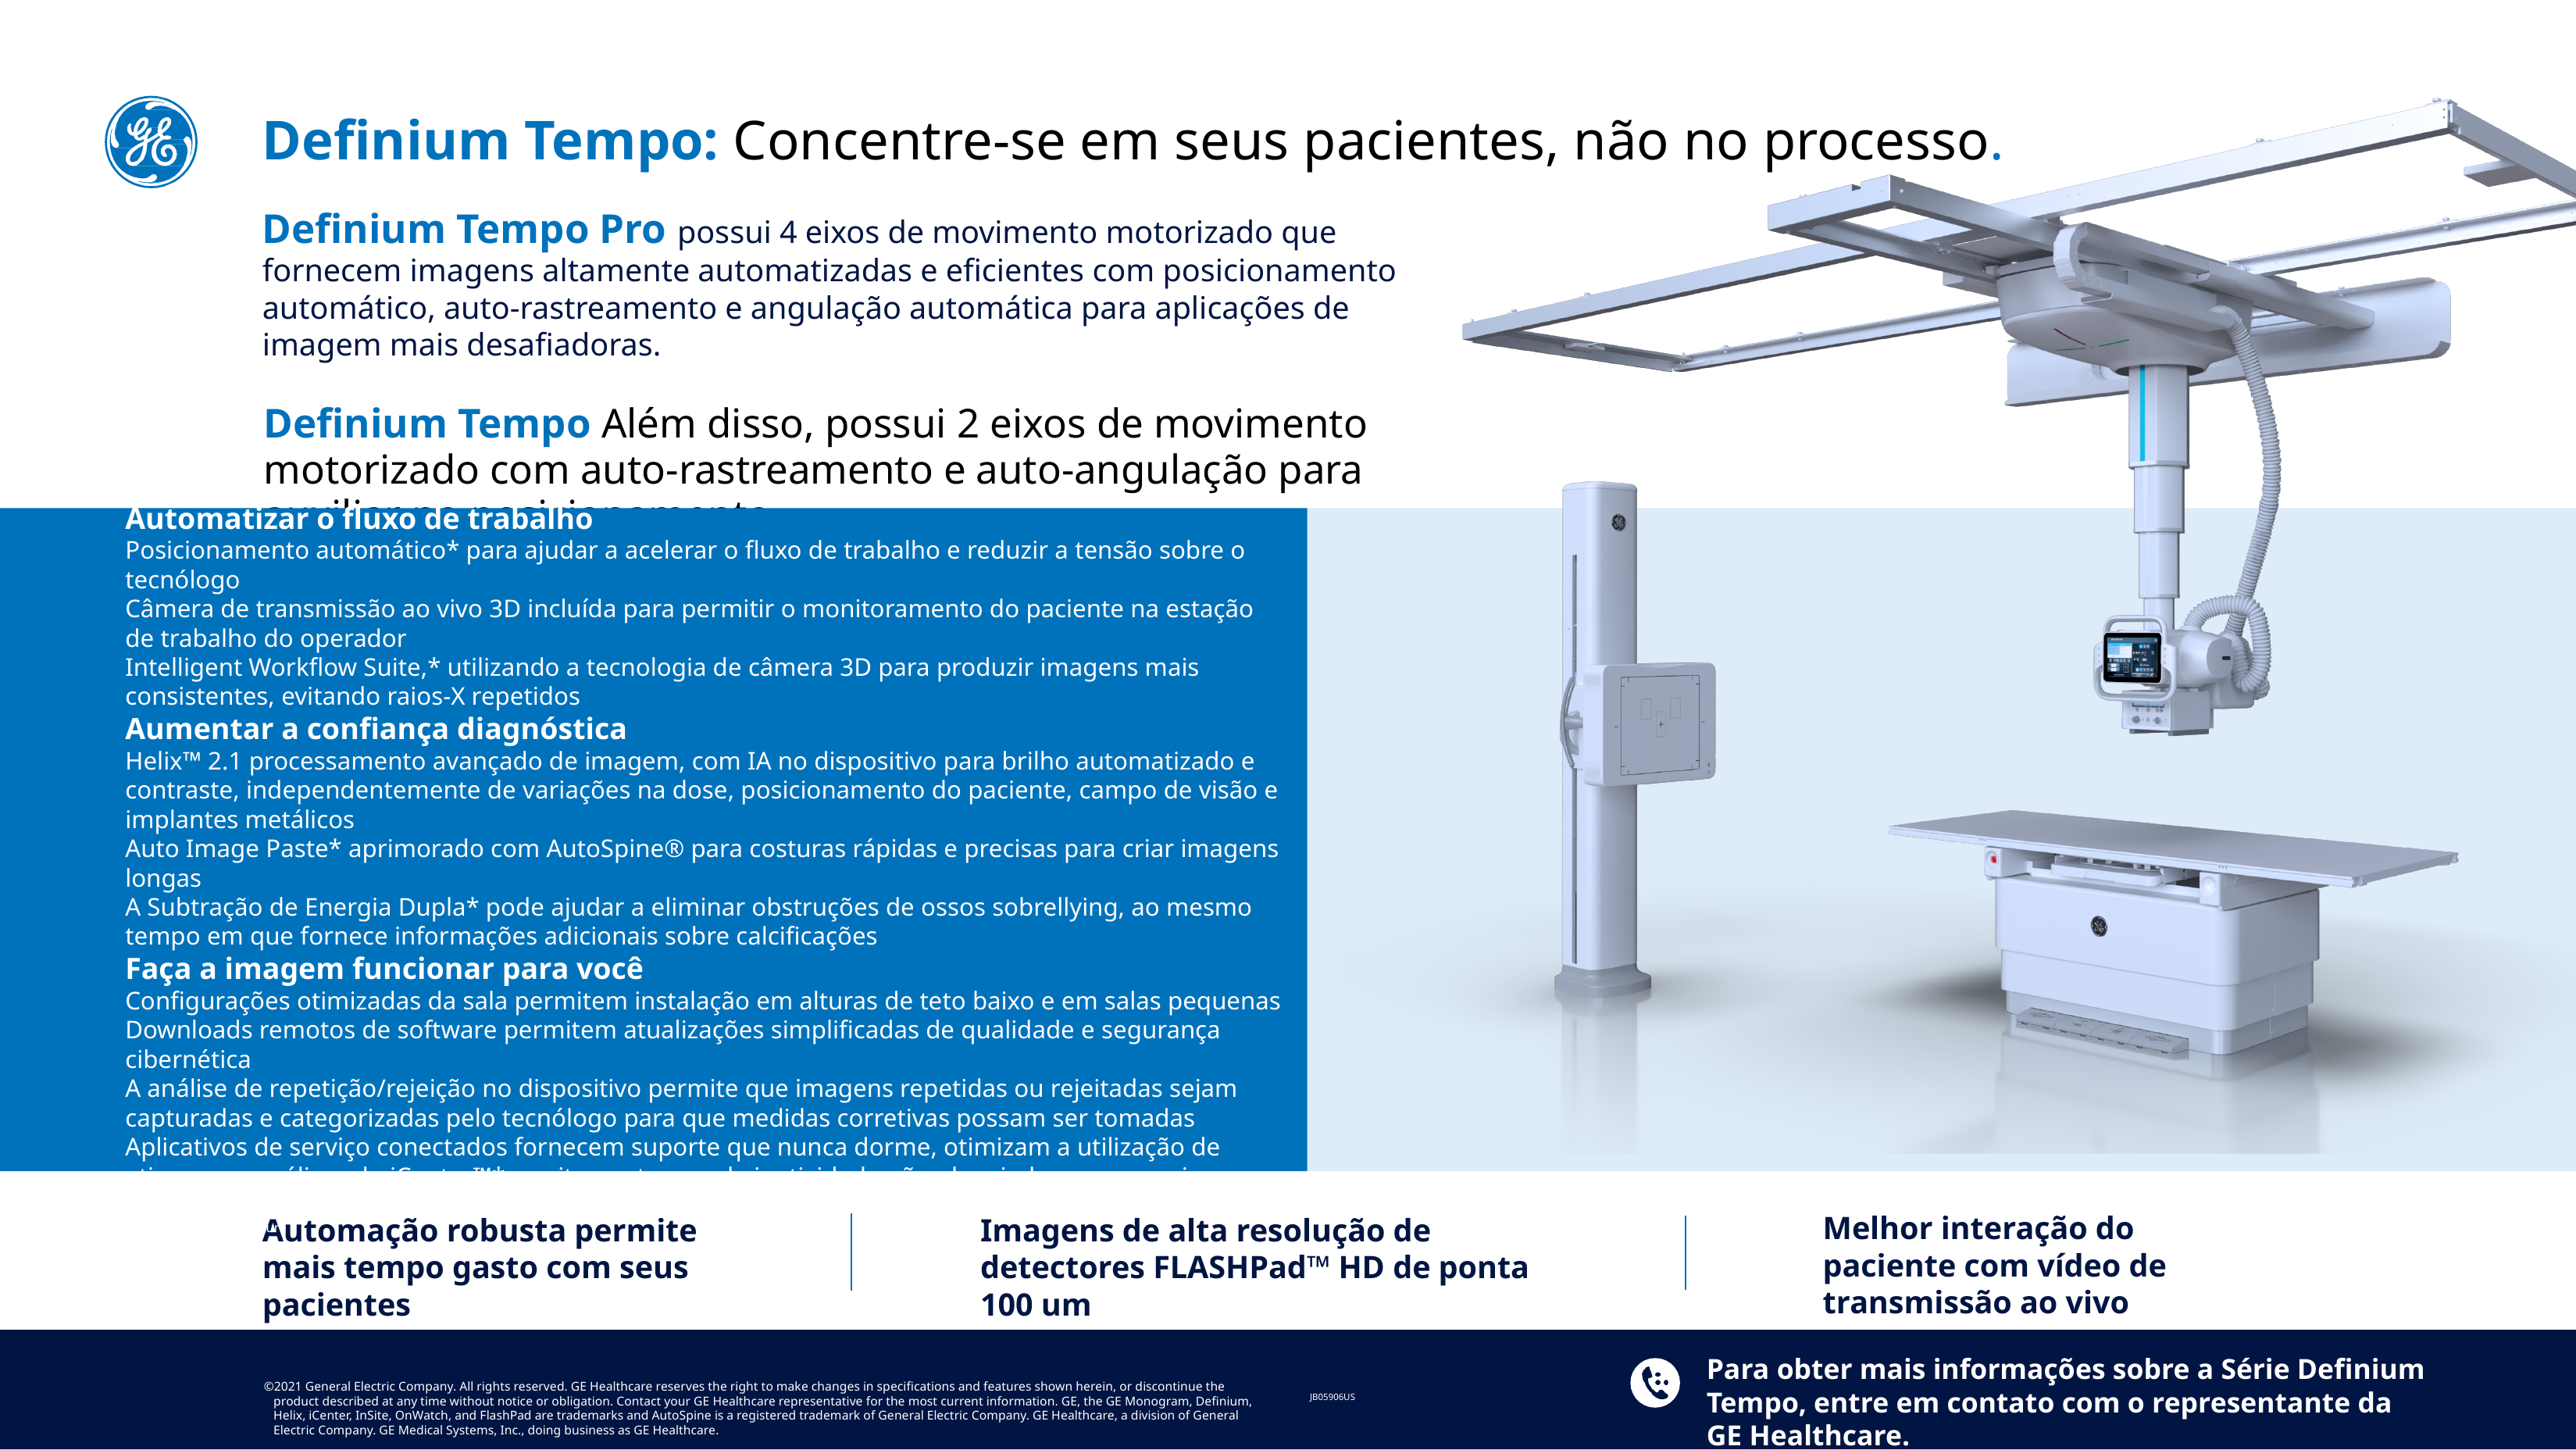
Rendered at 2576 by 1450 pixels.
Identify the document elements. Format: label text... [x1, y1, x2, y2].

text_box Para obter mais informações sobre a Série Definium Tempo, entre em contato com o representante da GE Healthcare. [1706, 1346, 2431, 1450]
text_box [0, 95, 2576, 1172]
text_box JB05906US [1308, 1389, 1415, 1403]
text_box Automação robusta permite mais tempo gasto com seus pacientes [262, 1265, 741, 1330]
text_box Automatizar o fluxo de trabalho Posicionamento automático* para ajudar a acelerar o fluxo de trabalho e reduzir a tensão sobre o tecnólogo Câmera de transmissão ao vivo 3D incluída para permitir o monitoramento do paciente na estação de trabalho do operador Intelligent Workflow Suite,* utilizando a tecnologia de câmera 3D para produzir imagens mais consistentes, evitando raios-X repetidos Aumentar a confiança diagnóstica Helix™ 2.1 processamento avançado de imagem, com IA no dispositivo para brilho automatizado e contraste, independentemente de variações na dose, posicionamento do paciente, campo de visão e implantes metálicos Auto Image Paste* aprimorado com AutoSpine® para costuras rápidas e precisas para criar imagens longas A Subtração de Energia Dupla* pode ajudar a eliminar obstruções de ossos sobrellying, ao mesmo tempo em que fornece informações adicionais sobre calcificações Faça a imagem funcionar para você Configurações otimizadas da sala permitem instalação em alturas de teto baixo e em salas pequenas Downloads remotos de software permitem atualizações simplificadas de qualidade e segurança cibernética A análise de repetição/rejeição no dispositivo permite que imagens repetidas ou rejeitadas sejam capturadas e categorizadas pelo tecnólogo para que medidas corretivas possam ser tomadas Aplicativos de serviço conectados fornecem suporte que nunca dorme, otimizam a utilização de ativos com análises do iCenter™* e evitam o tempo de inatividade não planejado com o serviço remoto InSite™ OnWatch™ *Denotes optional feature [125, 1180, 1283, 1265]
text_box [0, 1330, 2576, 1450]
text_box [1630, 1358, 1681, 1409]
text_box Melhor interação do paciente com vídeo de transmissão ao vivo [1822, 1207, 2216, 1330]
text_box Imagens de alta resolução de detectores FLASHPad™ HD de ponta 100 um [980, 1209, 1575, 1330]
text_box ©2021 General Electric Company. All rights reserved. GE Healthcare reserves the right to make changes in specifications and features shown herein, or discontinue the product described at any time without notice or obligation. Contact your GE Healthcare representative for the most current information. GE, the GE Monogram, Definium, Helix, iCenter, InSite, OnWatch, and FlashPad are trademarks and AutoSpine is a registered trademark of General Electric Company. GE Healthcare, a division of General Electric Company. GE Medical Systems, Inc., doing business as GE Healthcare. [262, 1377, 1266, 1438]
